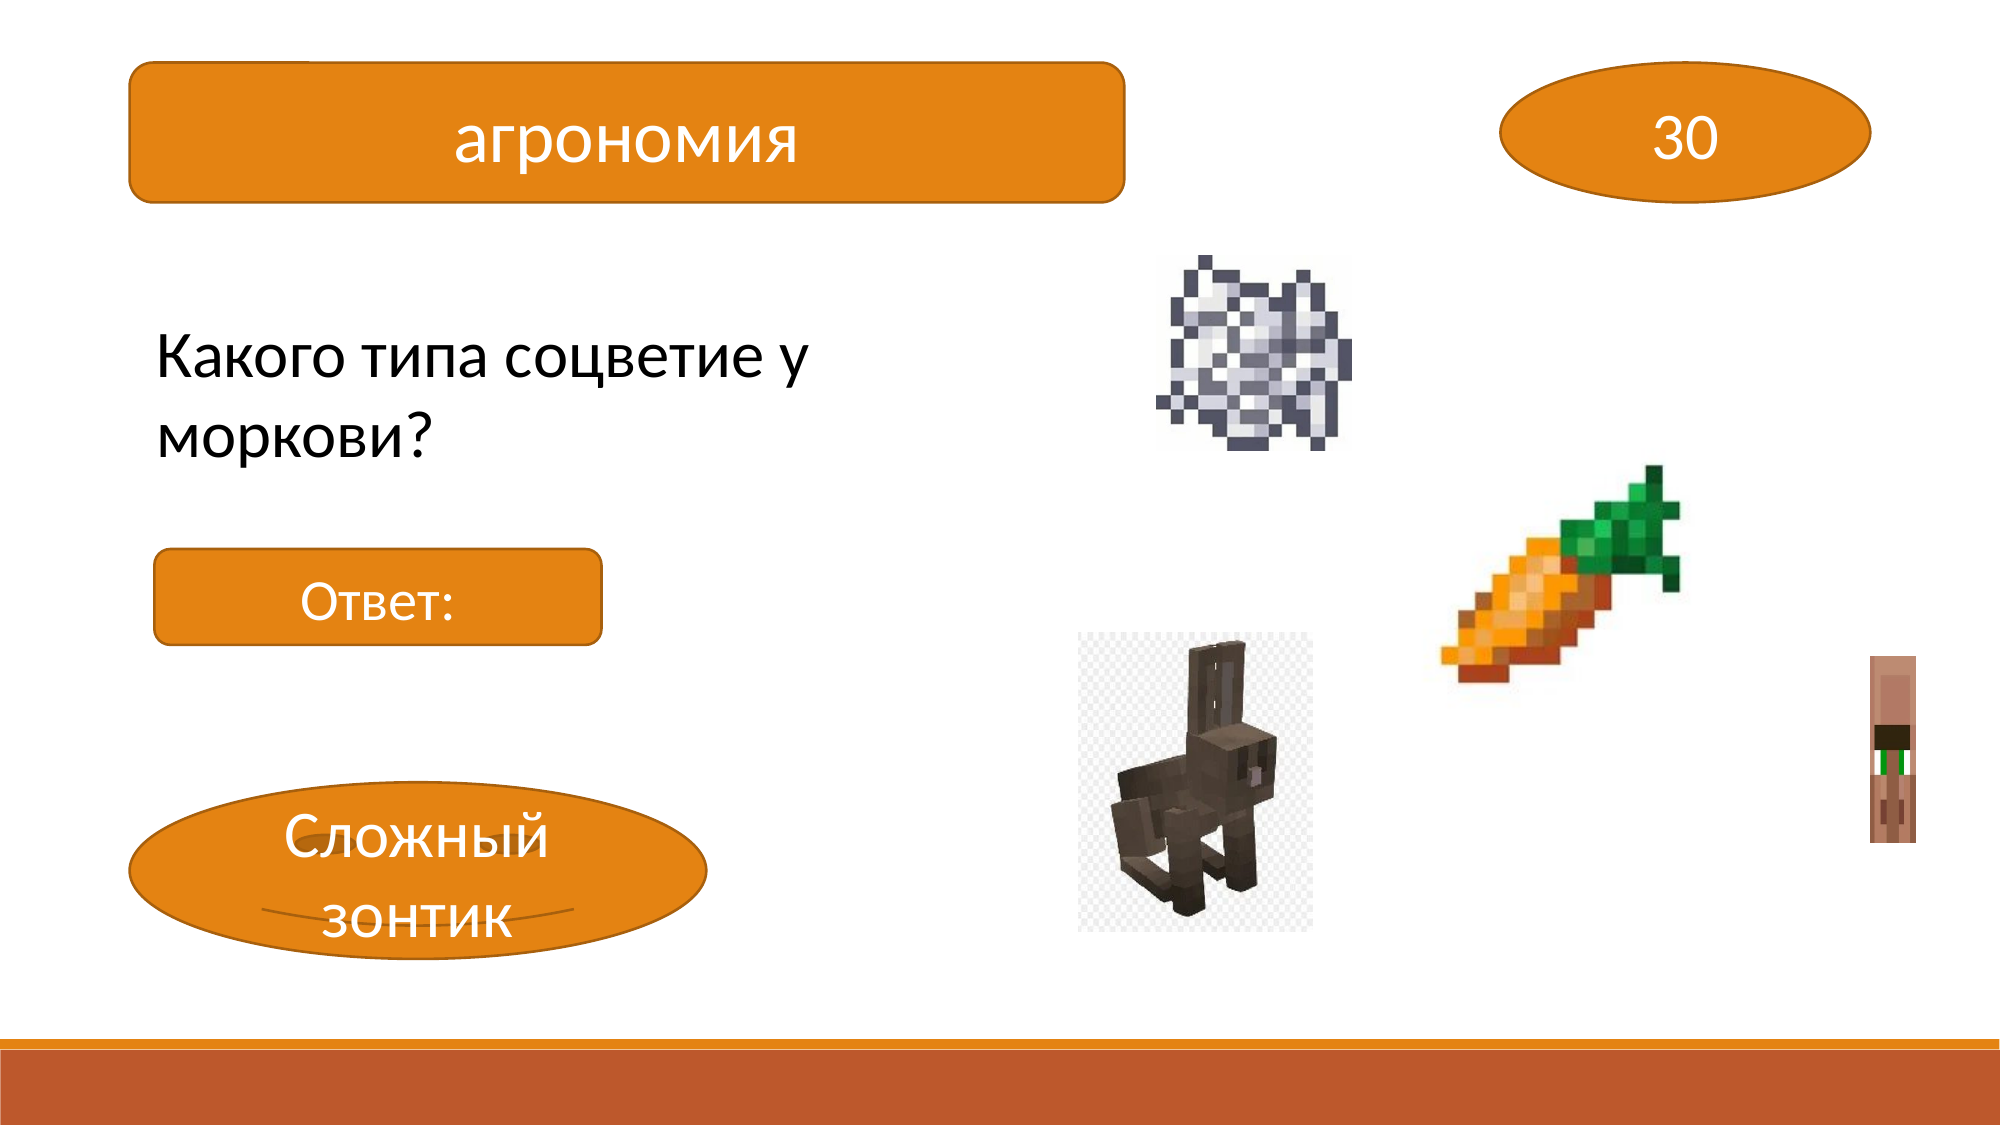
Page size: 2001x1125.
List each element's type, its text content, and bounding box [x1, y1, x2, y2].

text_box Сложный зонтик [128, 780, 708, 961]
text_box 30 [1499, 61, 1872, 204]
text_box Какого типа соцветие у моркови? [141, 303, 873, 478]
text_box агрономия [128, 61, 1126, 204]
picture [1077, 255, 1982, 933]
text_box Ответ: [153, 547, 603, 647]
